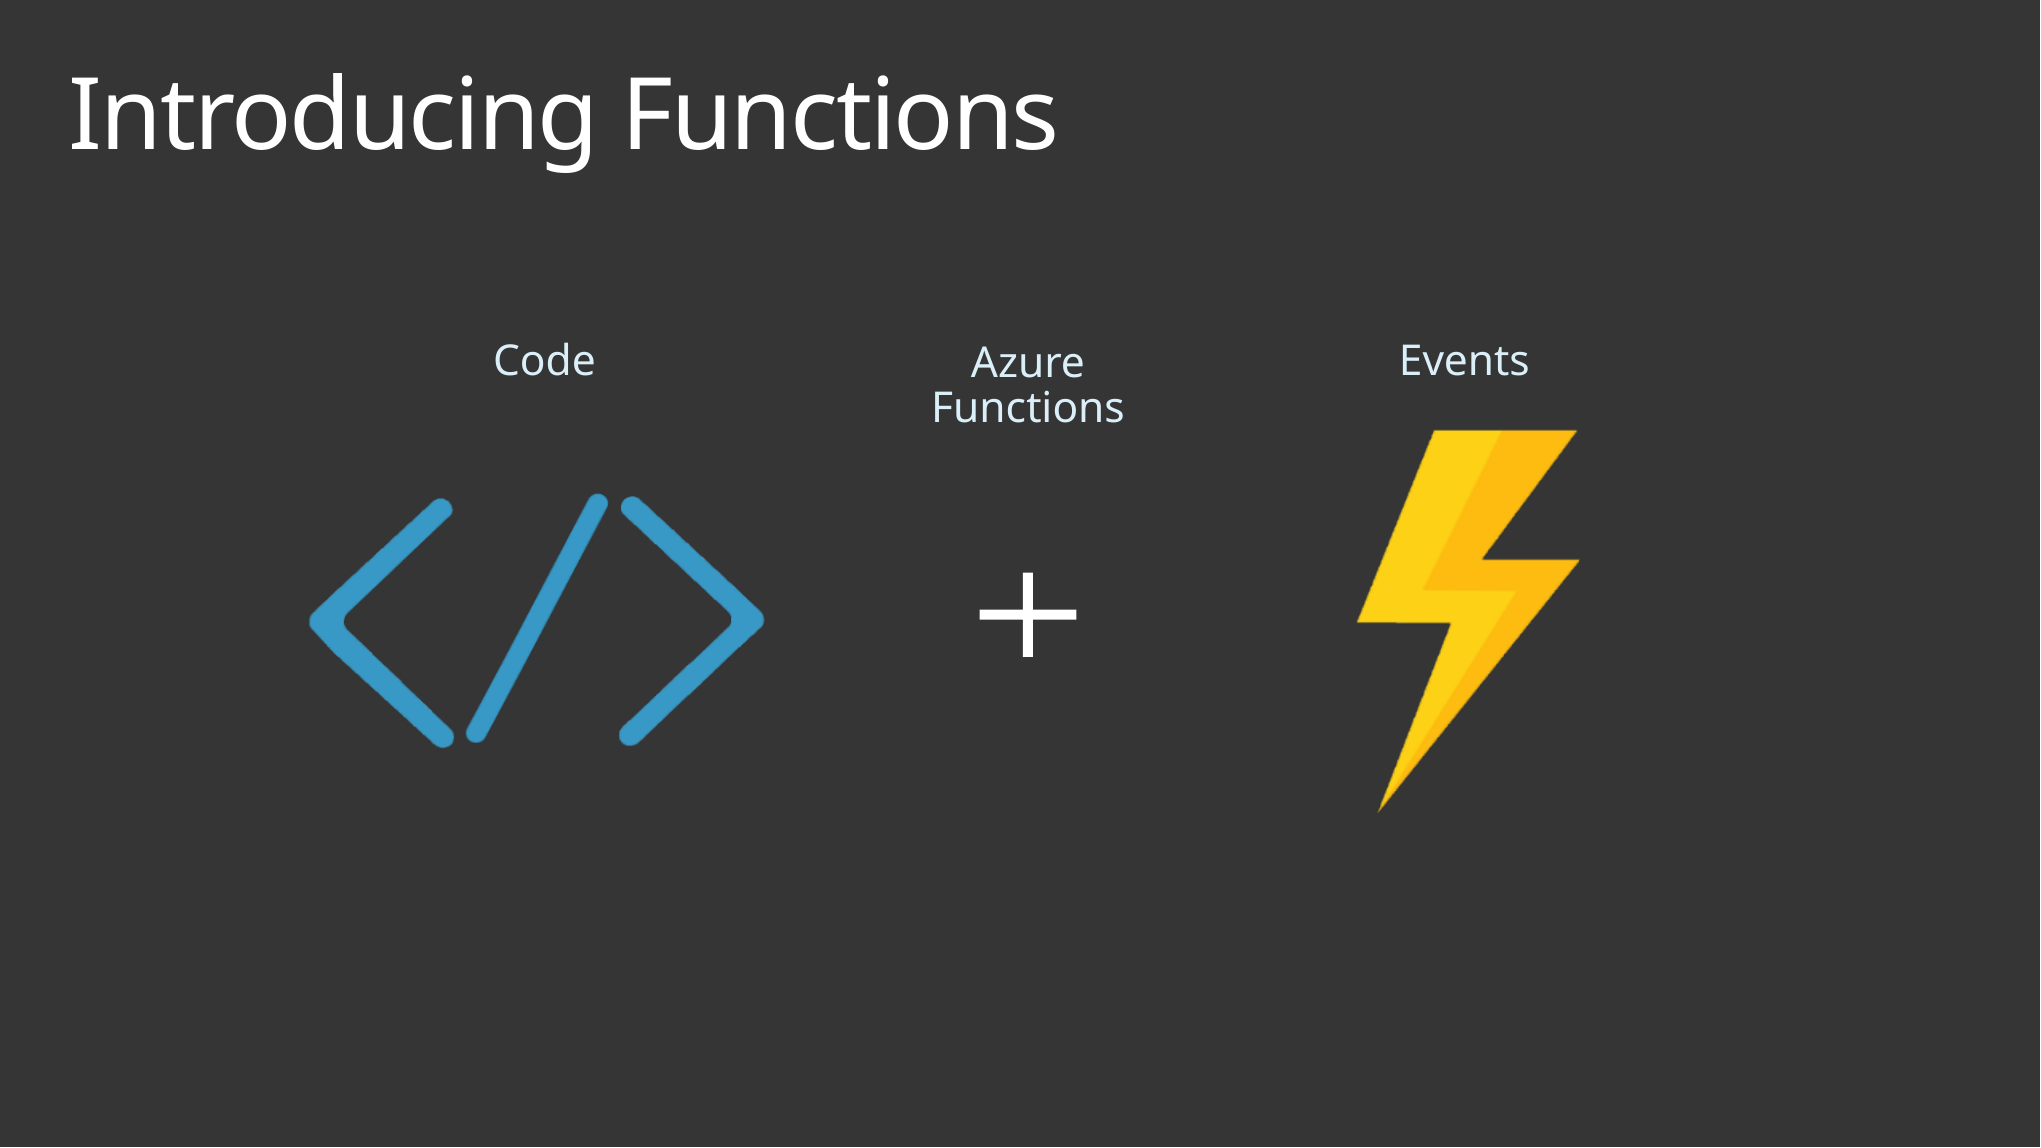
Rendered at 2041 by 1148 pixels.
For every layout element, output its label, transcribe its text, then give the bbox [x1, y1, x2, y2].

text_box [979, 572, 1077, 658]
text_box Events [1308, 315, 1621, 399]
picture [293, 392, 611, 862]
picture [617, 390, 782, 859]
text_box Code [388, 315, 701, 408]
text_box Azure Functions [844, 315, 1212, 457]
title Introducing Functions [45, 48, 1996, 199]
picture [1211, 399, 1718, 846]
